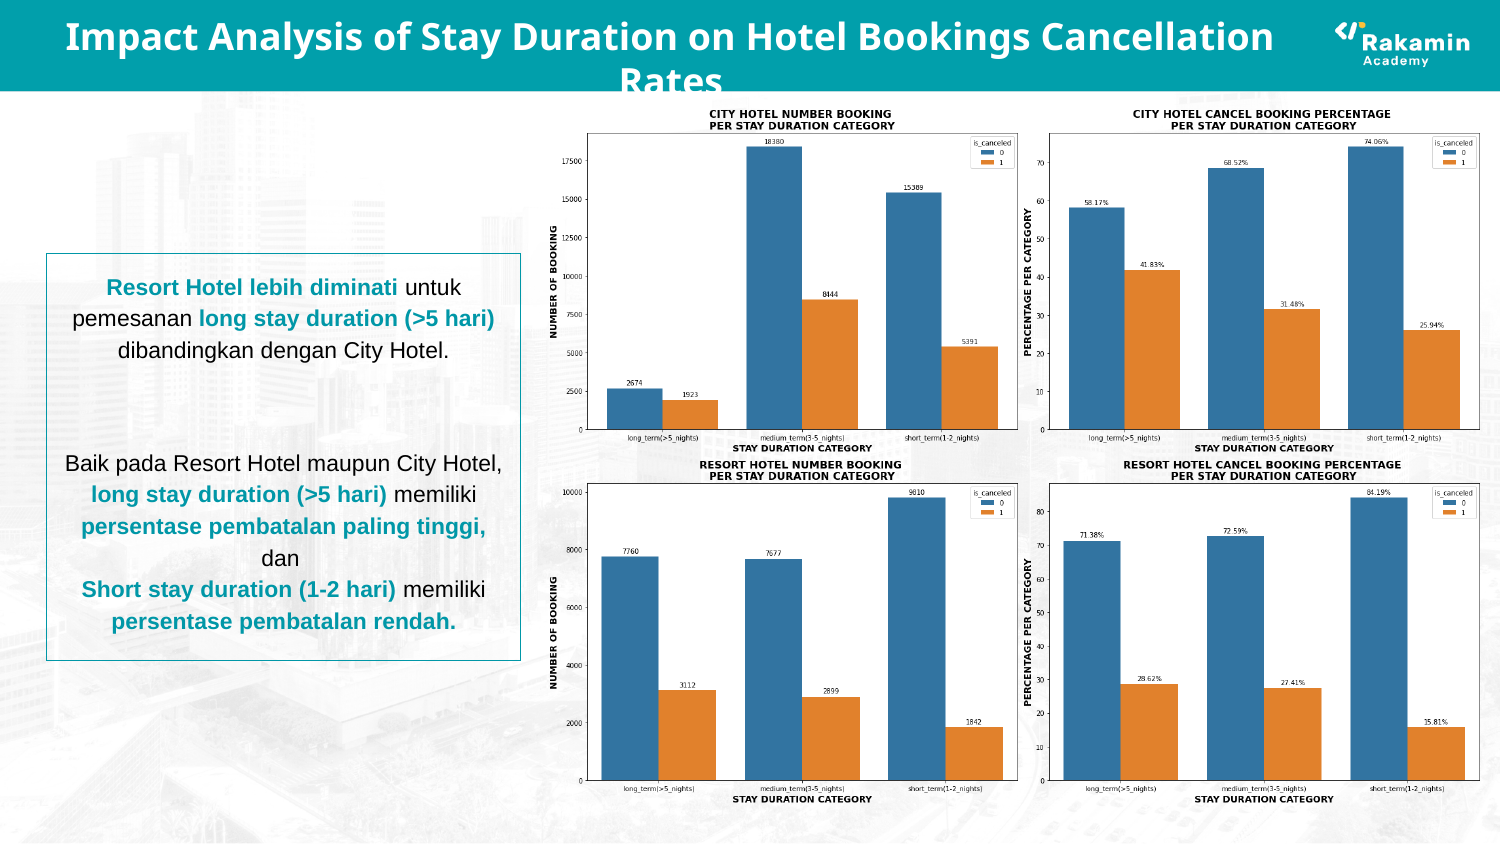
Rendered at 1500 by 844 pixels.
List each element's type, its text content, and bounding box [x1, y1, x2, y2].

list Resort Hotel lebih diminati untuk pemesanan long stay duration (>5 hari) dibandingkan dengan City Hotel. Baik pada Resort Hotel maupun City Hotel, long stay duration (>5 hari) memiliki persentase pembatalan paling tinggi, dan Short stay duration (1-2 hari) memiliki persentase pembatalan rendah. [46, 253, 521, 661]
title Impact Analysis of Stay Duration on Hotel Bookings Cancellation Rates [0, 0, 1342, 84]
picture [0, 0, 1500, 844]
